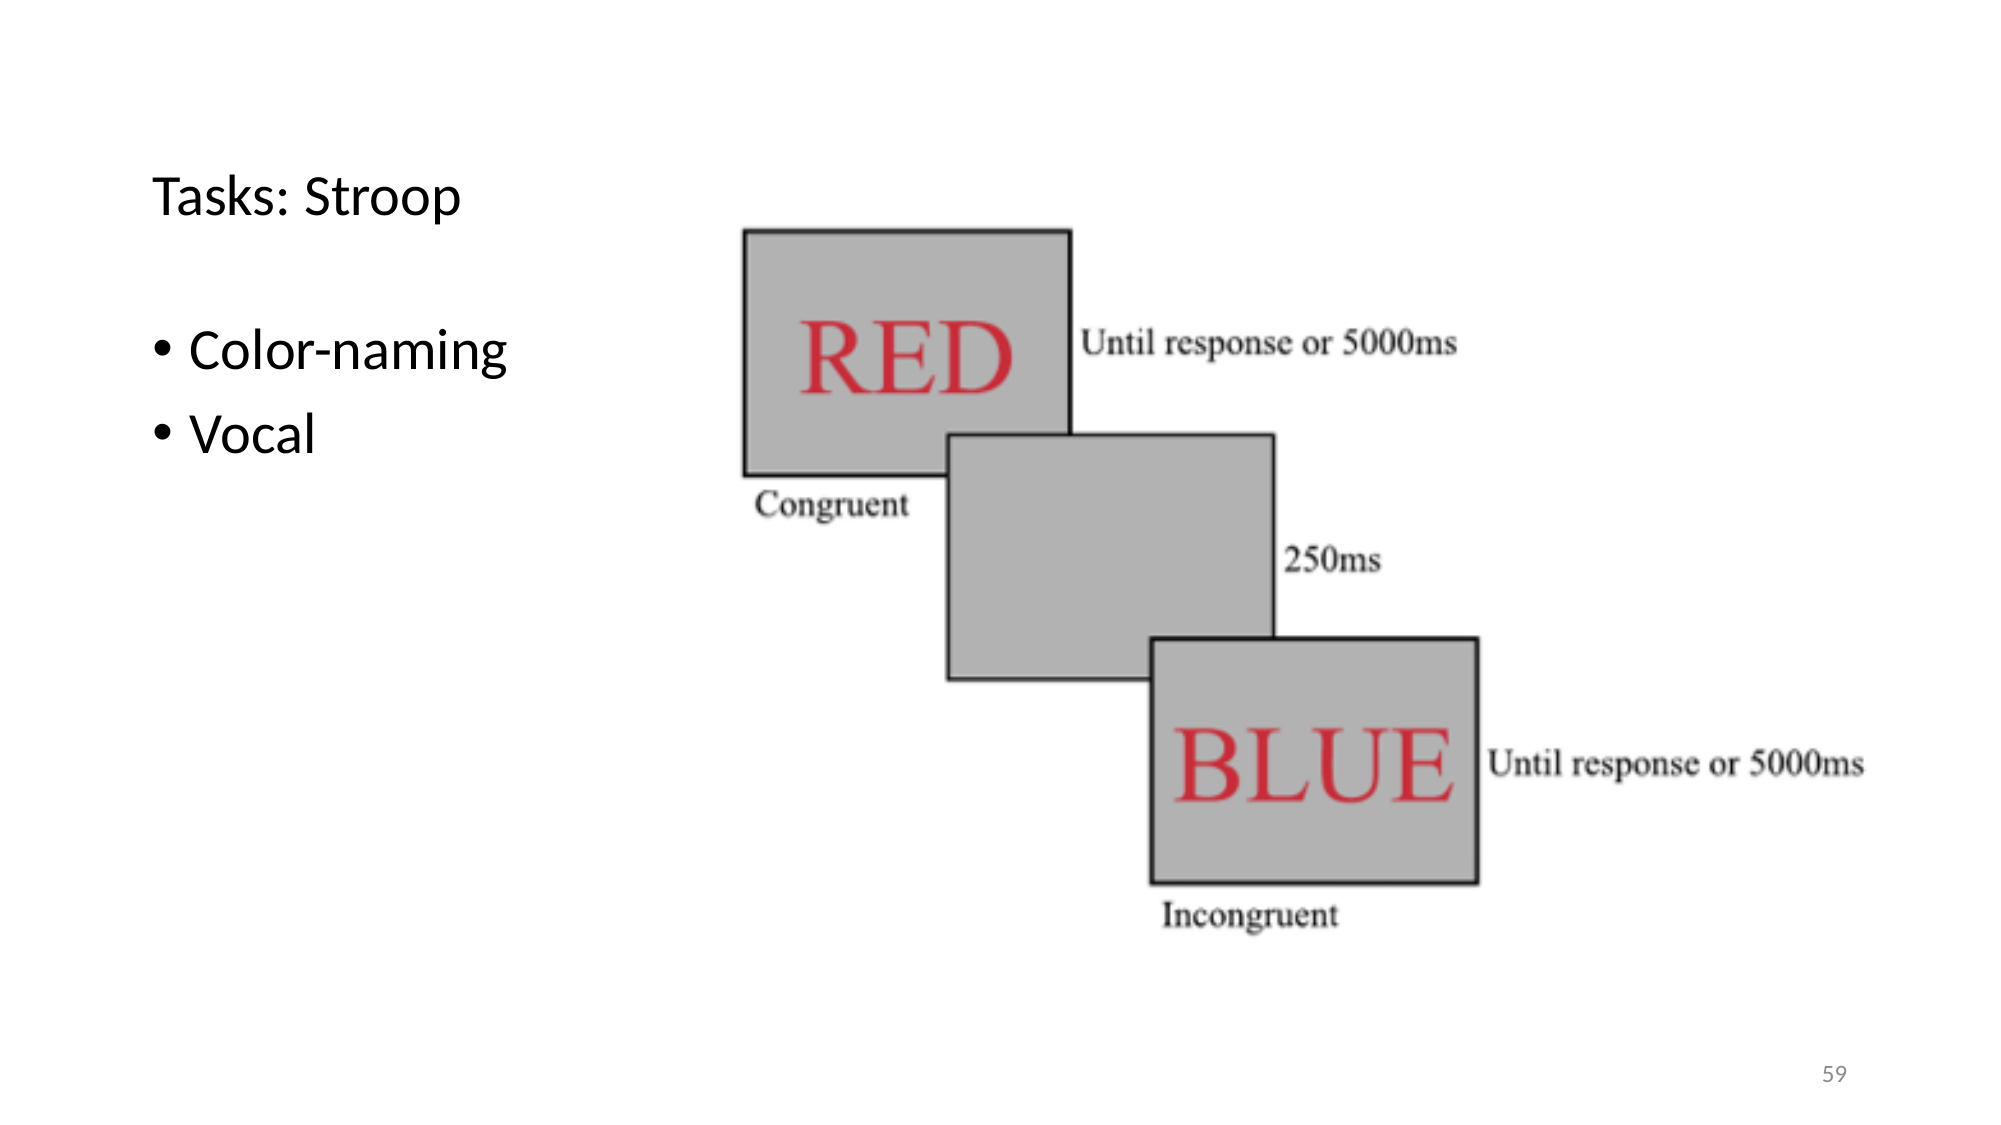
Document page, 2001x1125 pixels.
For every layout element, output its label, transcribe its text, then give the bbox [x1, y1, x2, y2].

list Color-naming Vocal [137, 312, 2000, 1125]
slide_number 59 [1412, 1042, 1863, 1103]
list Tasks: Stroop [137, 157, 1788, 311]
picture [713, 204, 1887, 967]
